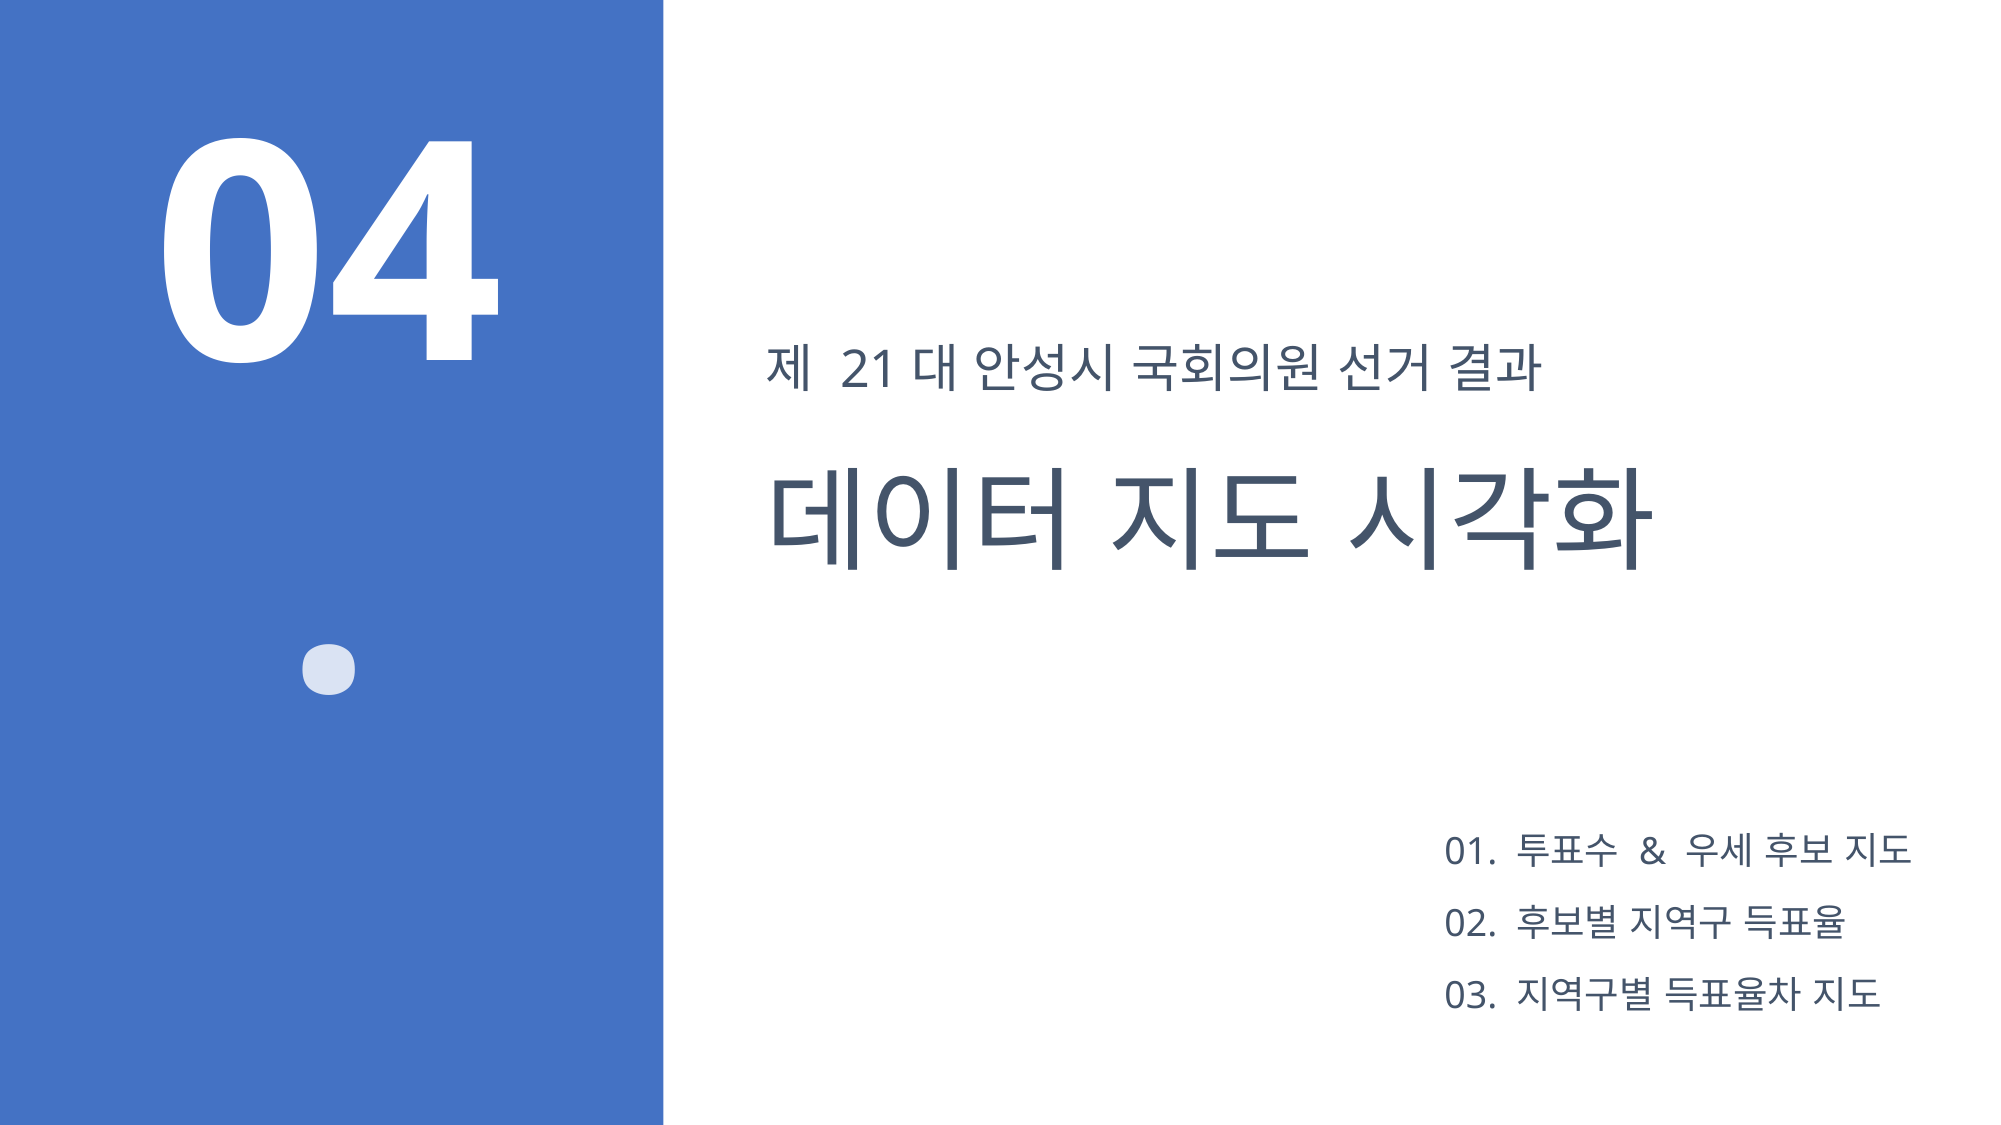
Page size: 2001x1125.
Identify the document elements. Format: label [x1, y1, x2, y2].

text_box [55, 0, 2000, 1125]
